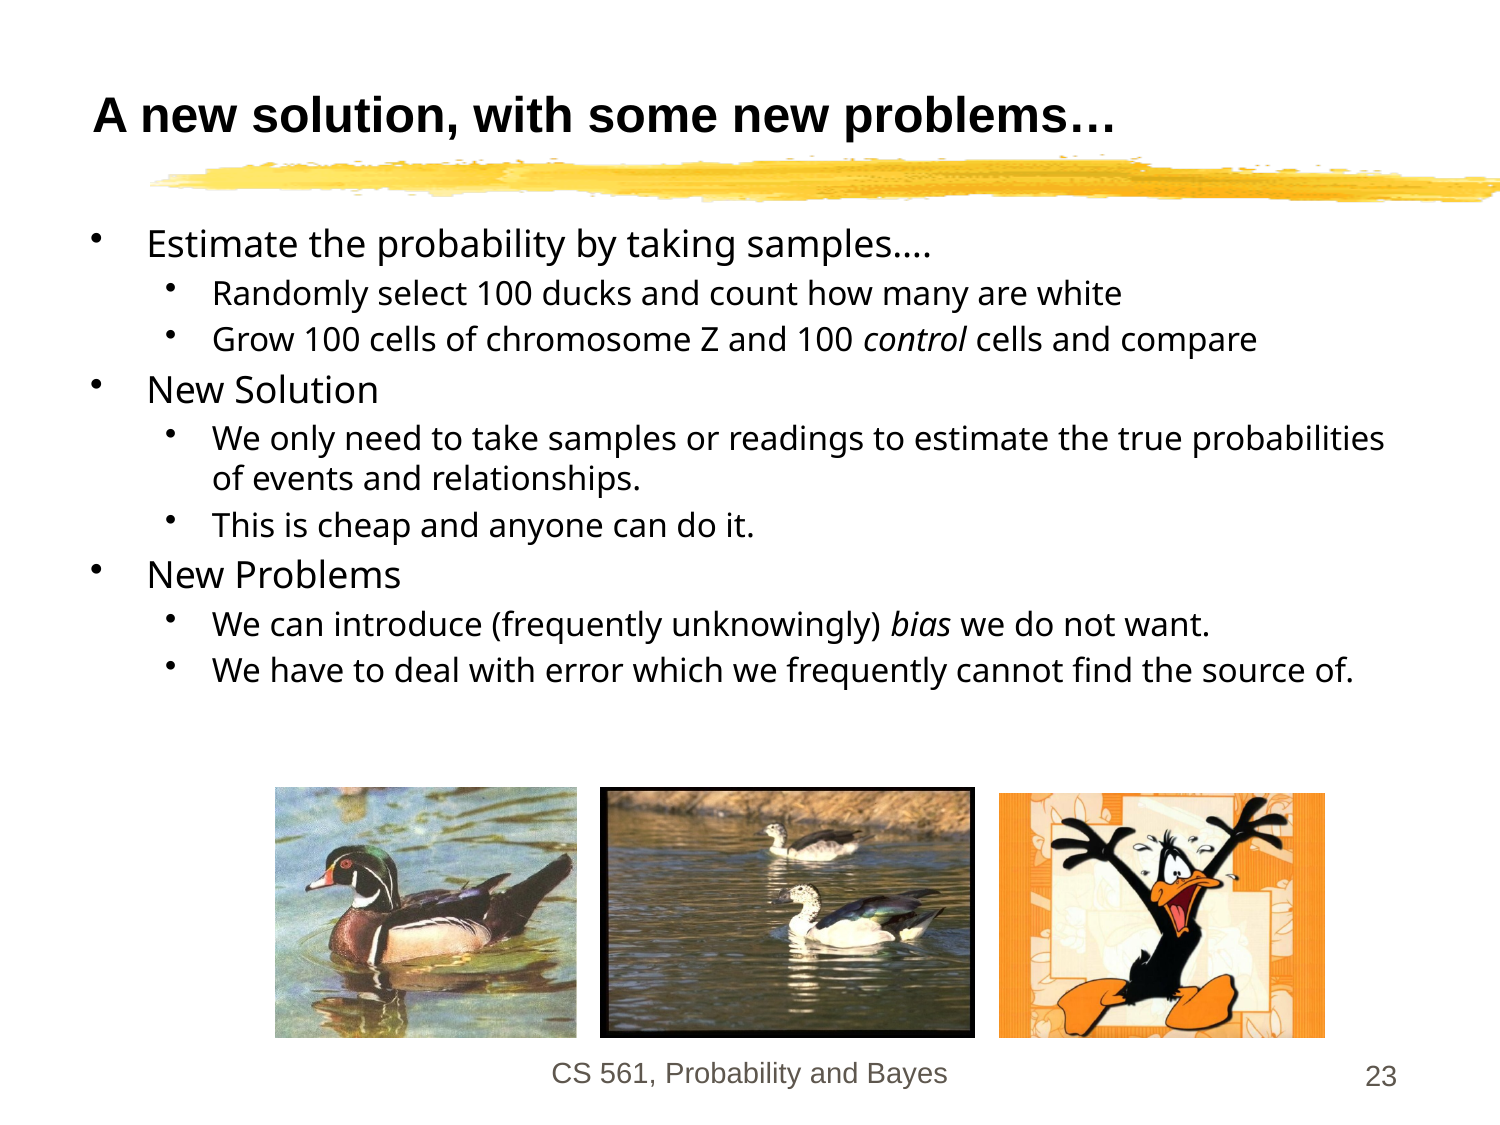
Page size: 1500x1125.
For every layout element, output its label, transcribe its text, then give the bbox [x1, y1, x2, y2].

title A new solution, with some new problems… [76, 37, 1415, 151]
picture [150, 149, 1500, 213]
picture [999, 793, 1326, 1038]
list Estimate the probability by taking samples…. Randomly select 100 ducks and count how many are white Grow 100 cells of chromosome Z and 100 control cells and compare New Solution We only need to take samples or readings to estimate the true probabilities of events and relationships. This is cheap and anyone can do it. New Problems We can introduce (frequently unknowingly) bias we do not want. We have to deal with error which we frequently cannot find the source of. [74, 212, 1417, 994]
picture [599, 787, 976, 1038]
slide_number 23 [1099, 1024, 1413, 1101]
footer CS 561, Probability and Bayes [512, 1021, 988, 1098]
picture [274, 787, 577, 1038]
